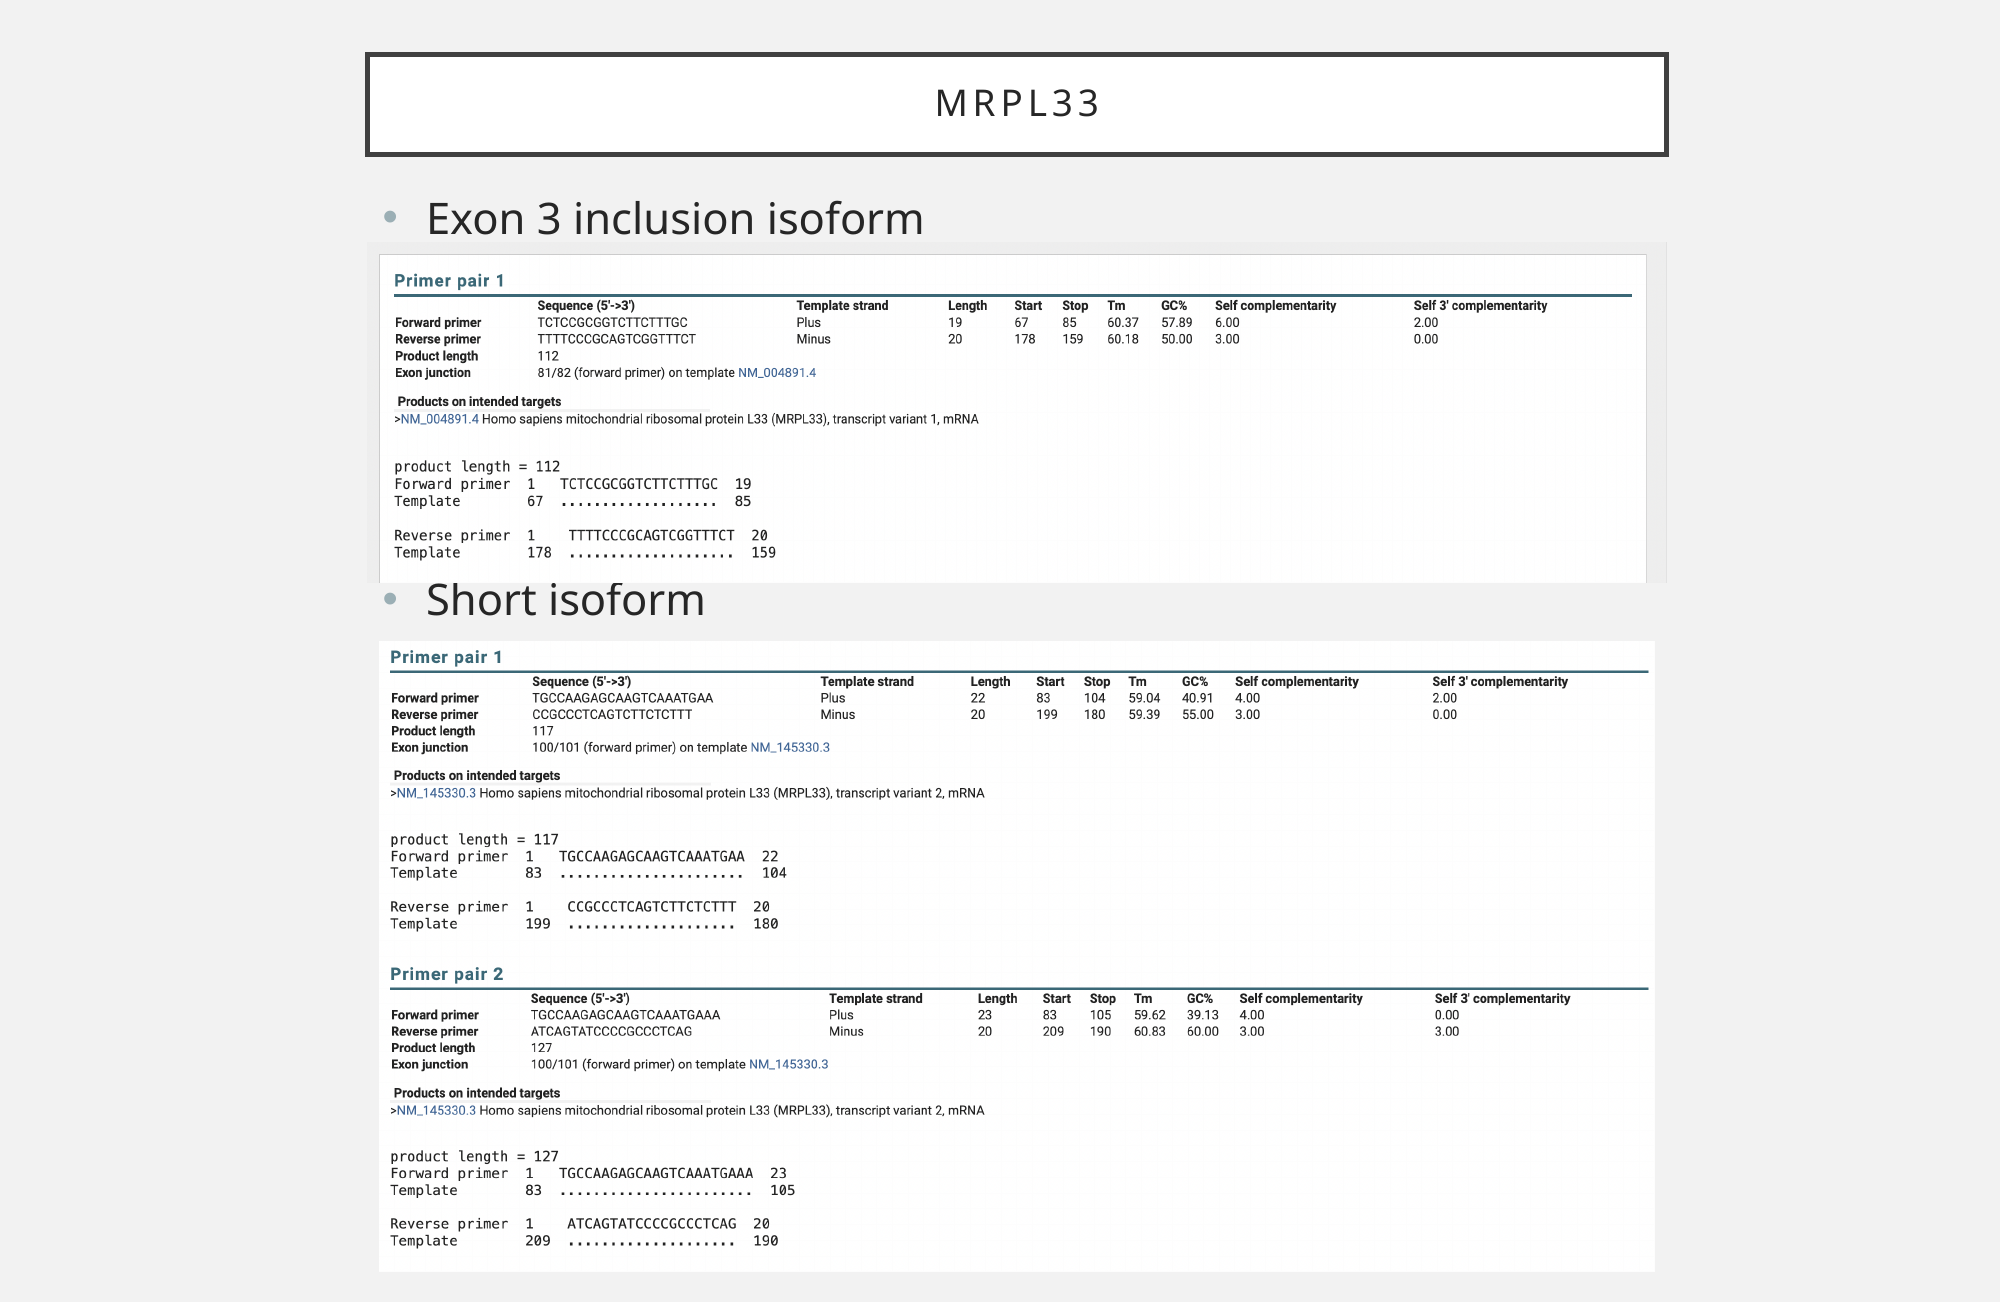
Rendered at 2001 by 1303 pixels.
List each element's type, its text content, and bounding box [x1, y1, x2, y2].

picture [379, 641, 1655, 1272]
title MRPL33 [365, 52, 1669, 157]
list Exon 3 inclusion isoform Short isoform [367, 183, 1667, 242]
list Exon 3 inclusion isoform Short isoform [367, 583, 1667, 809]
picture [367, 242, 1667, 583]
